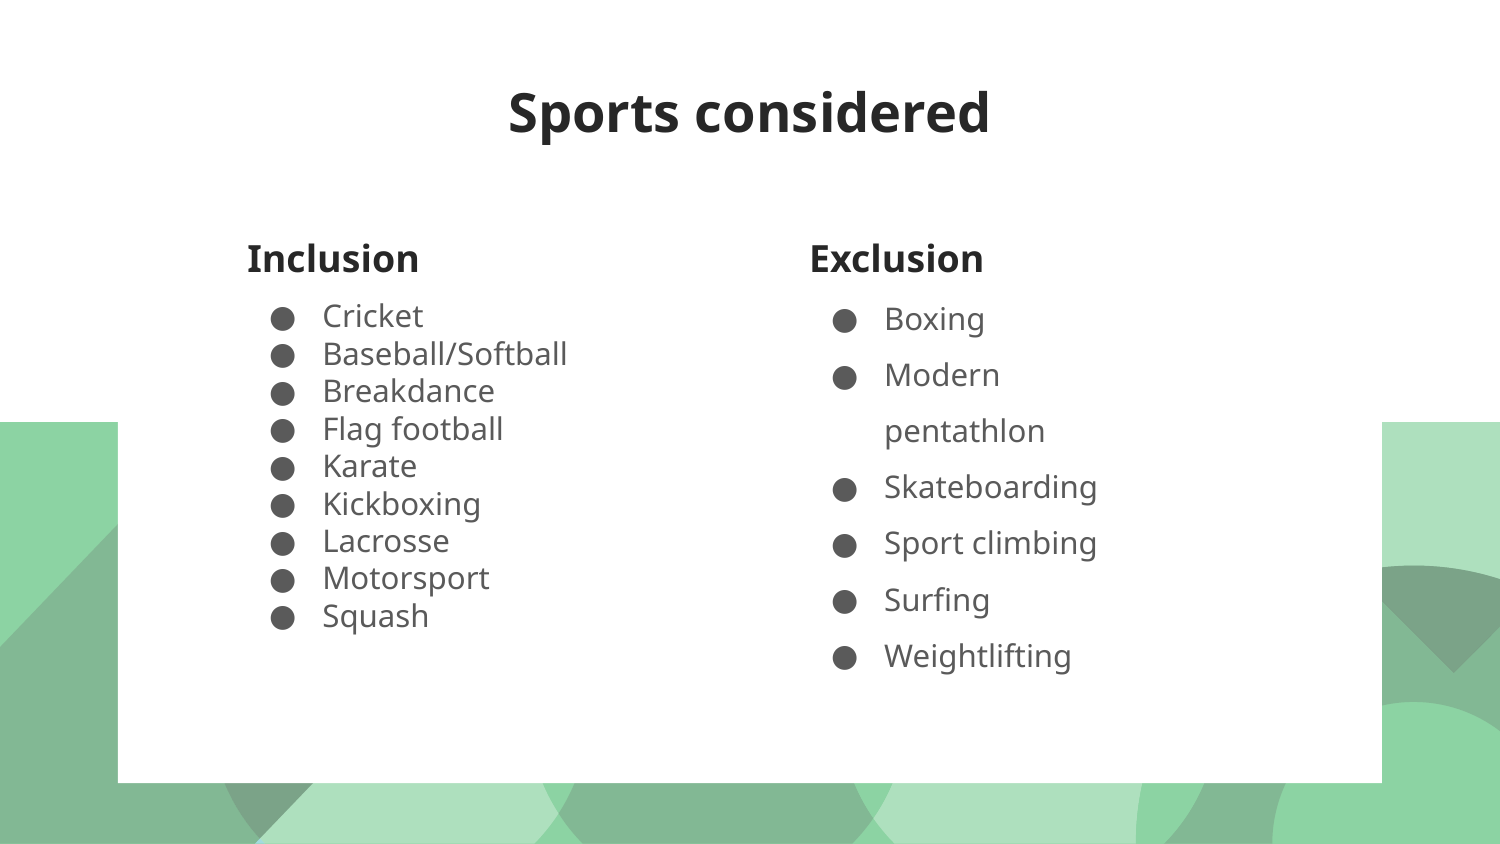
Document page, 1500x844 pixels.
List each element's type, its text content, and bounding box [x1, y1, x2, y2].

title Exclusion [794, 229, 1182, 286]
title Cricket Baseball/Softball Breakdance Flag football Karate Kickboxing Lacrosse Motorsport Squash [232, 315, 620, 615]
title Inclusion [232, 229, 620, 286]
title Boxing Modern pentathlon Skateboarding Sport climbing Surfing Weightlifting [794, 310, 1182, 644]
title Sports considered [124, 64, 1376, 159]
